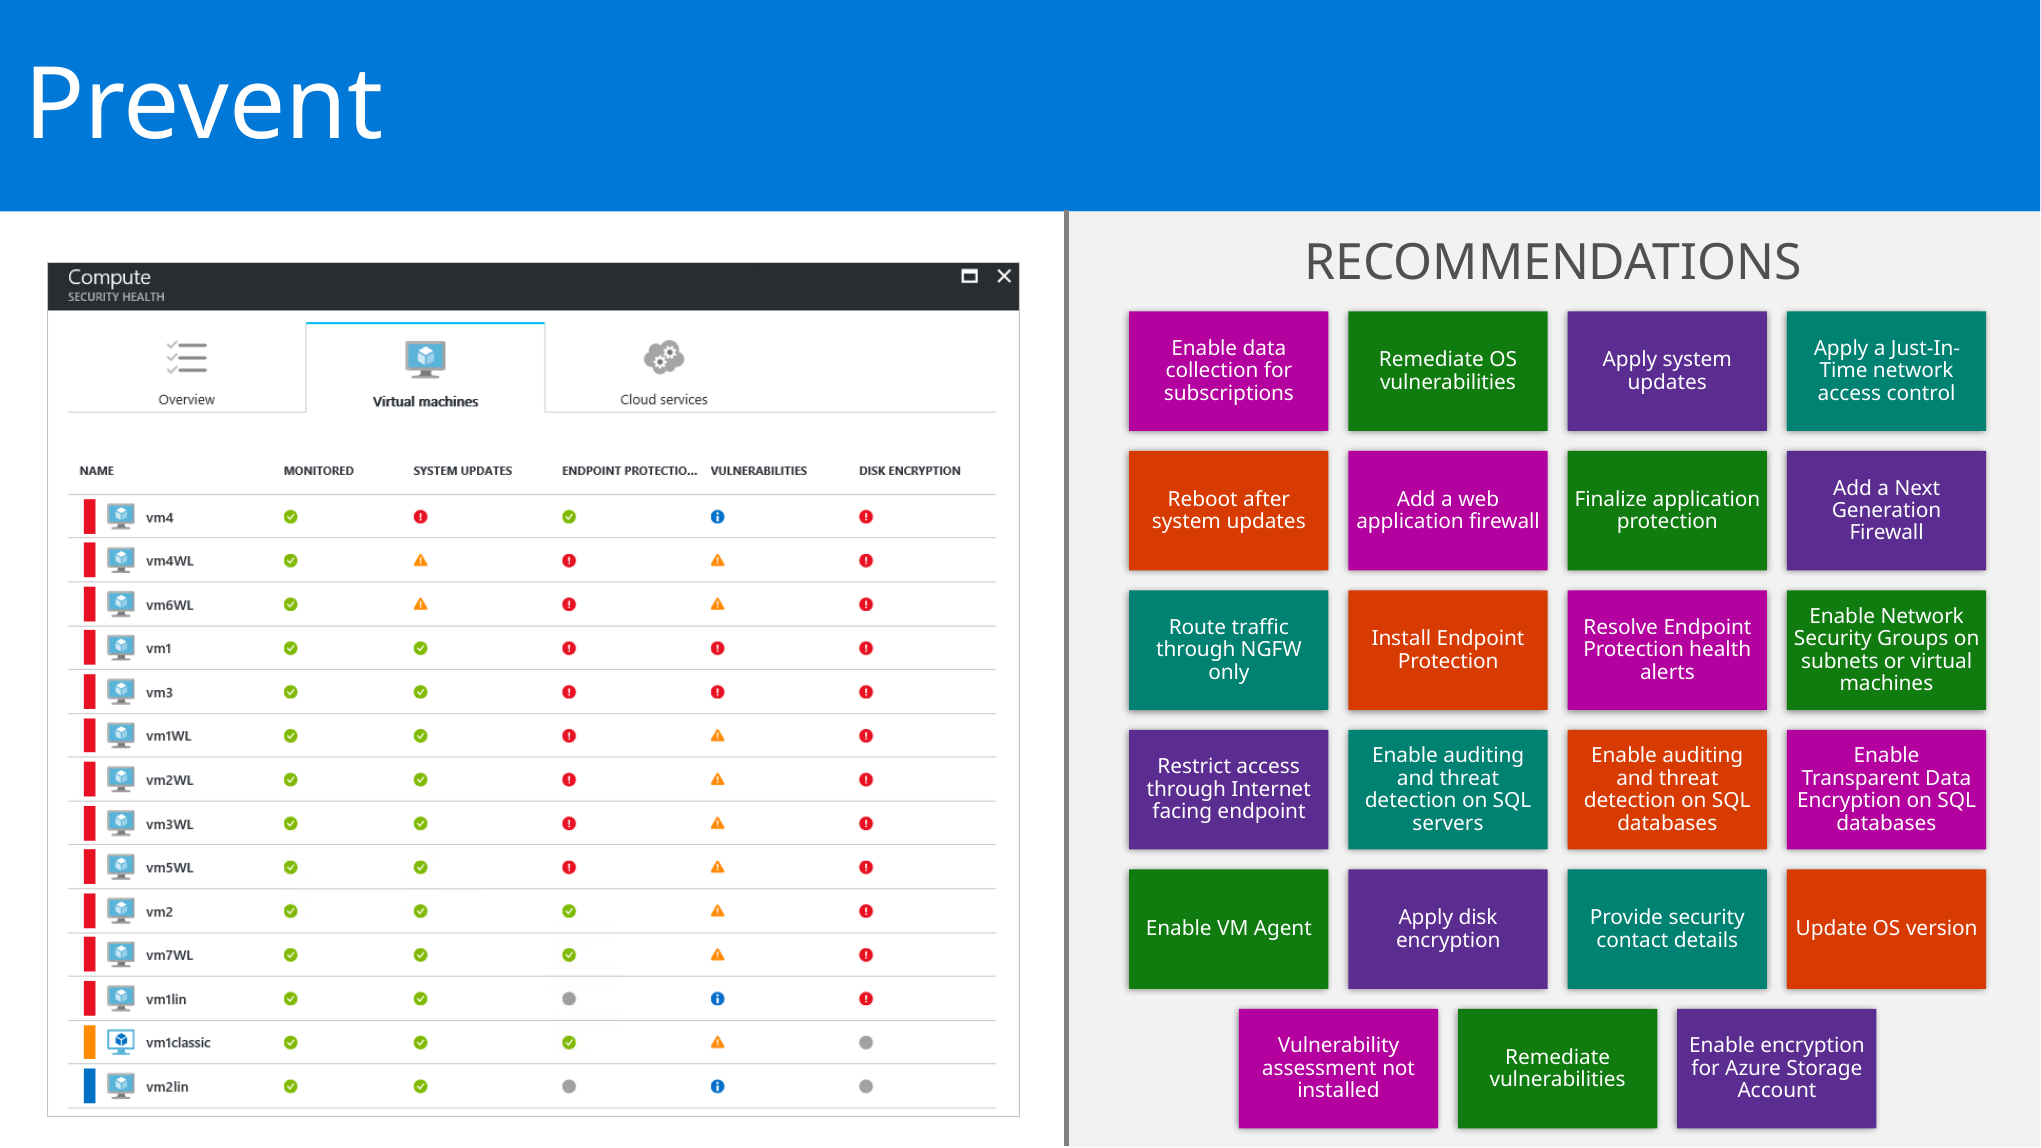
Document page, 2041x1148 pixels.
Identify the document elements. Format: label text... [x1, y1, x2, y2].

text_box [1066, 315, 2041, 1148]
picture [46, 261, 1020, 1117]
text_box RECOMMENDATIONS [1068, 212, 2041, 315]
text_box Prevent [0, 0, 2041, 212]
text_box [1103, 310, 2012, 1129]
